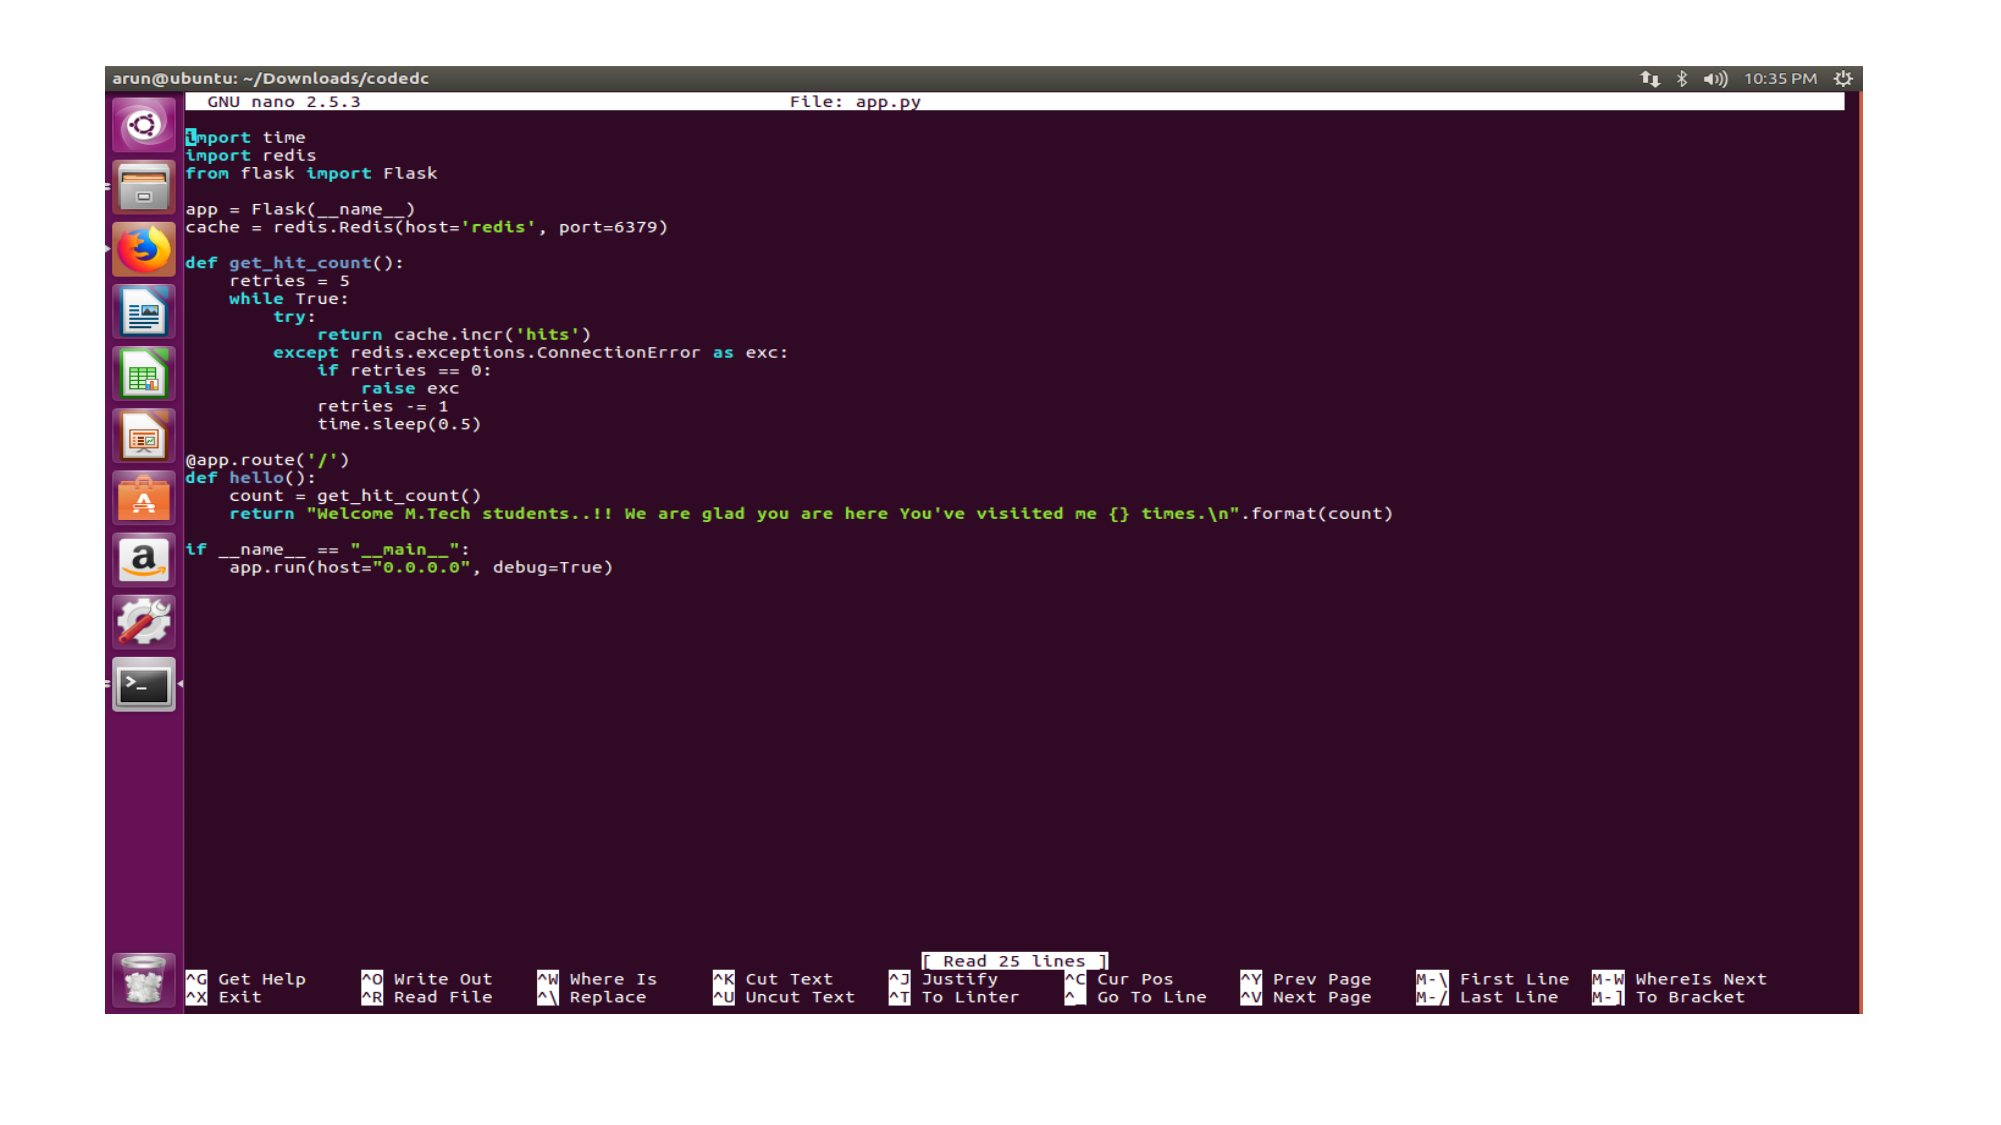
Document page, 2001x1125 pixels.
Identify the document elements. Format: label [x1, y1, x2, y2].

list [105, 66, 1863, 1014]
